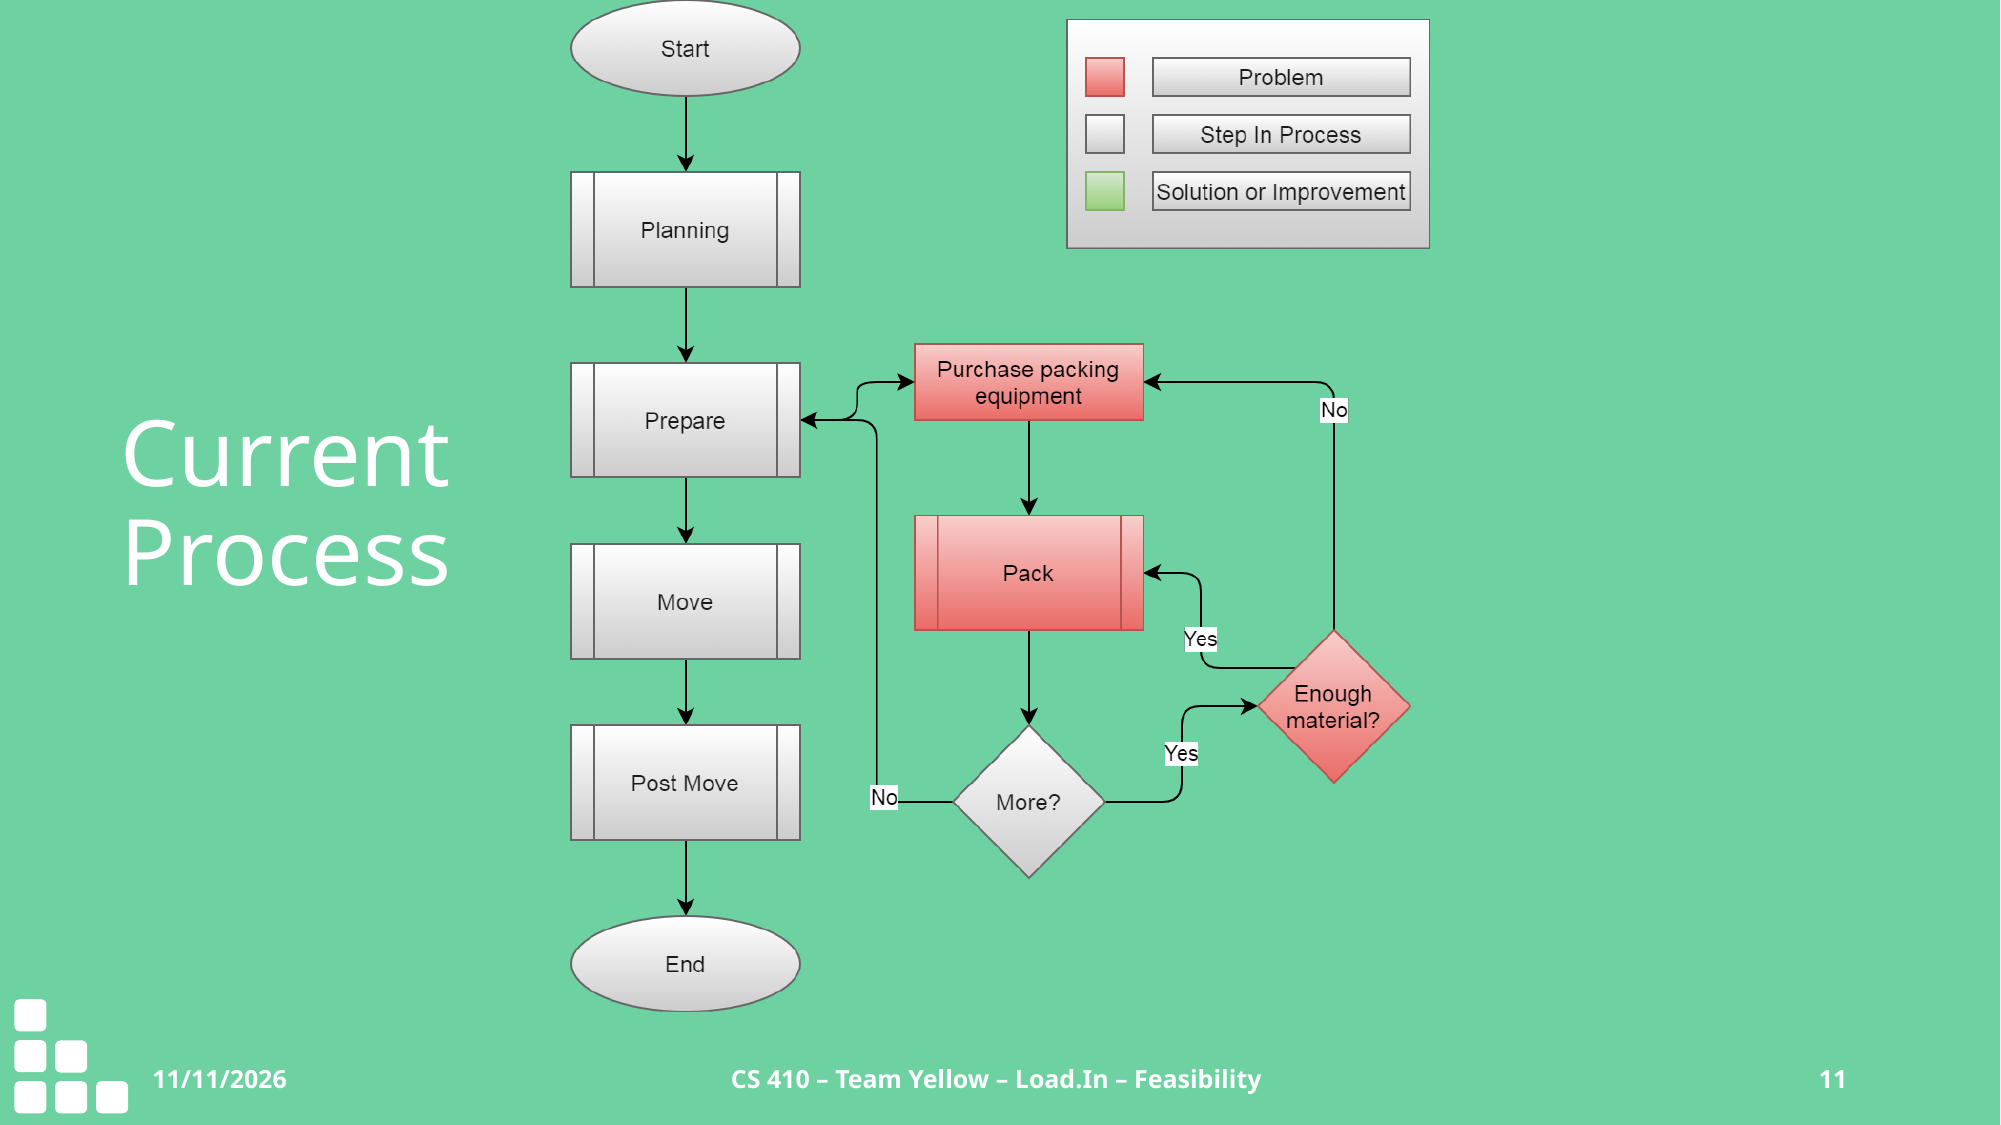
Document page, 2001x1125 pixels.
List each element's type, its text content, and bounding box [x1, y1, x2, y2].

footer CS 410 – Team Yellow – Load.In – Feasibility [662, 1035, 1338, 1125]
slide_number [137, 1035, 588, 1125]
slide_number 11 [1412, 1035, 1863, 1125]
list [570, 0, 1430, 1013]
title Current Process [105, 352, 570, 660]
